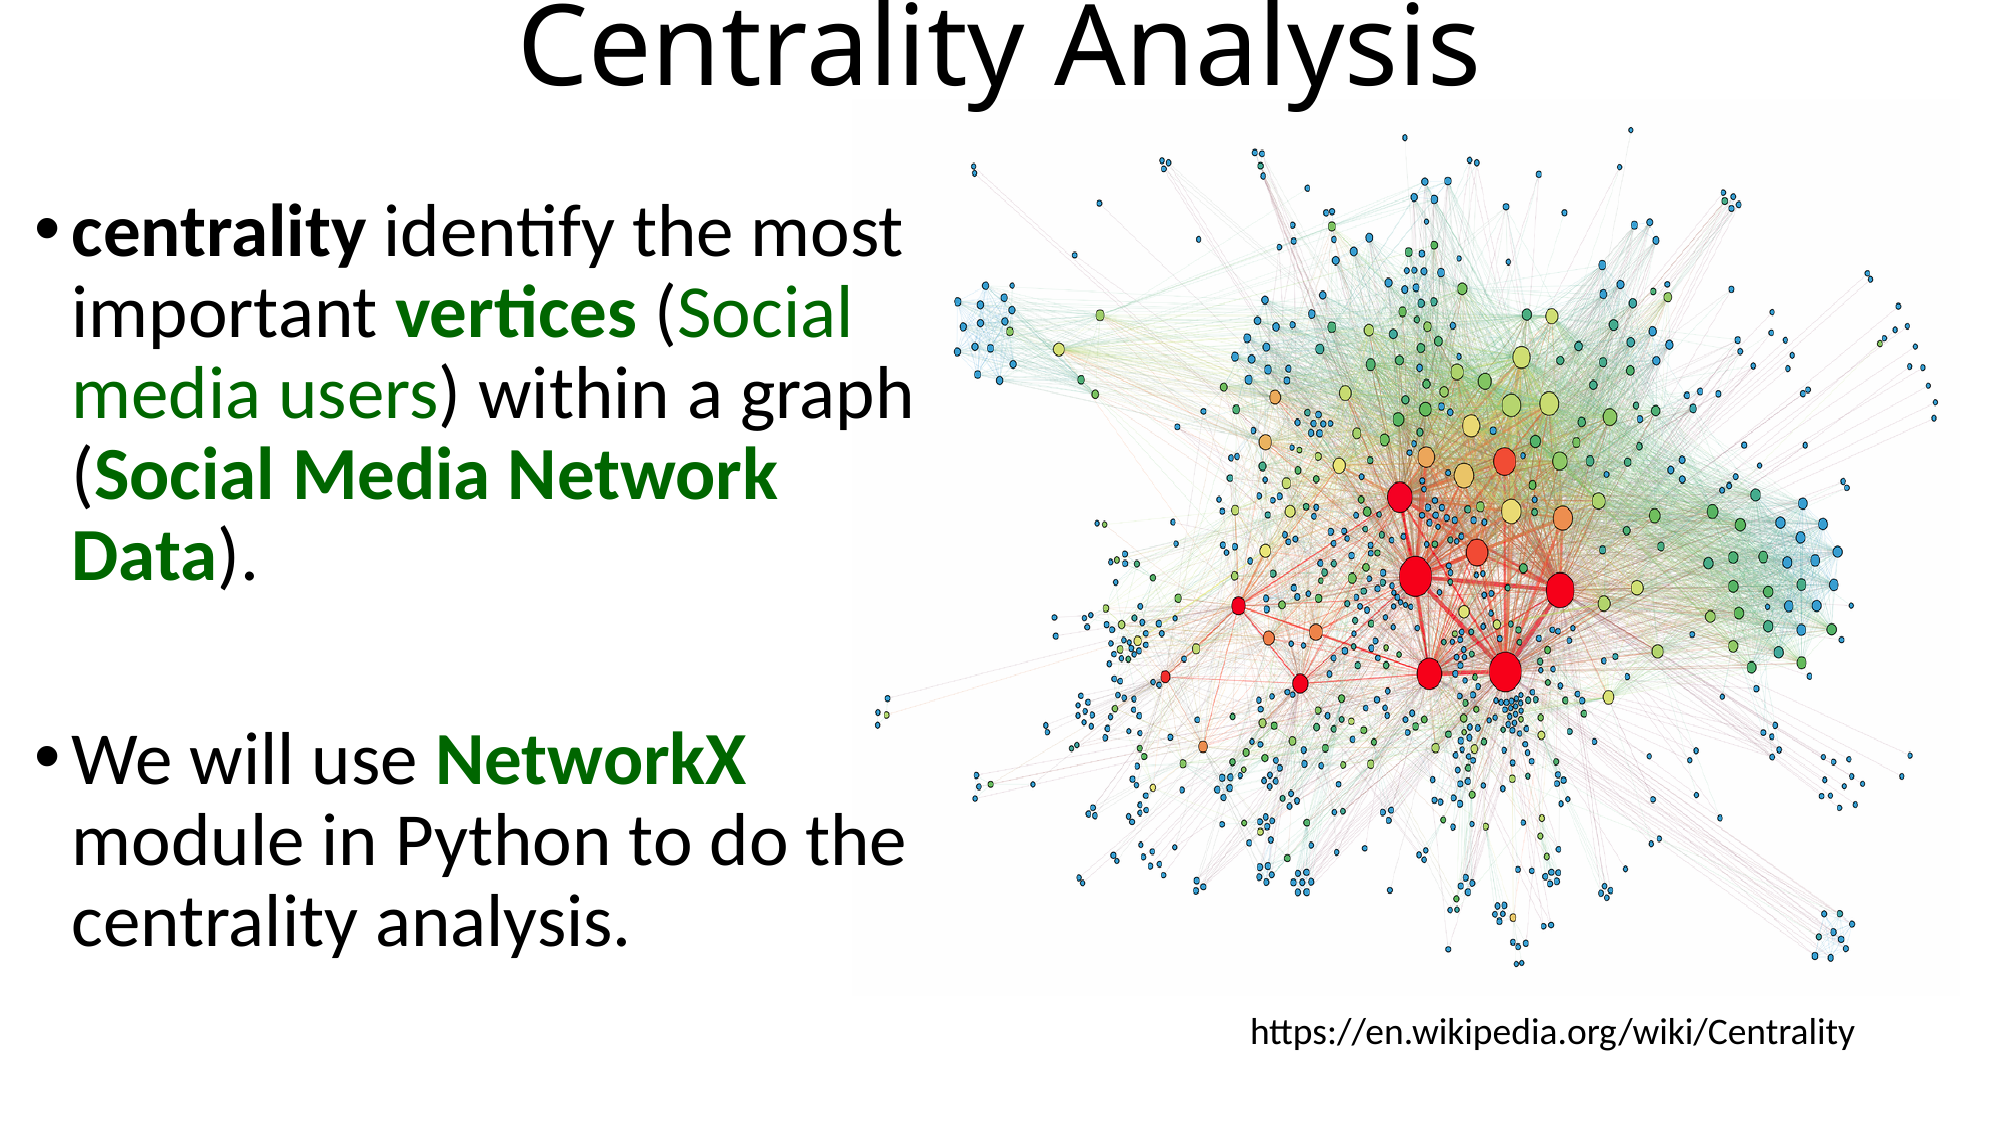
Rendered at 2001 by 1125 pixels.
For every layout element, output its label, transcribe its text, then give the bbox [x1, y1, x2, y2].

text_box https://en.wikipedia.org/wiki/Centrality [1235, 1000, 1871, 1060]
title Centrality Analysis [137, 6, 1863, 92]
picture [852, 99, 1960, 996]
list centrality identify the most important vertices (Social media users) within a graph (Social Media Network Data). We will use NetworkX module in Python to do the centrality analysis. [19, 184, 981, 1017]
